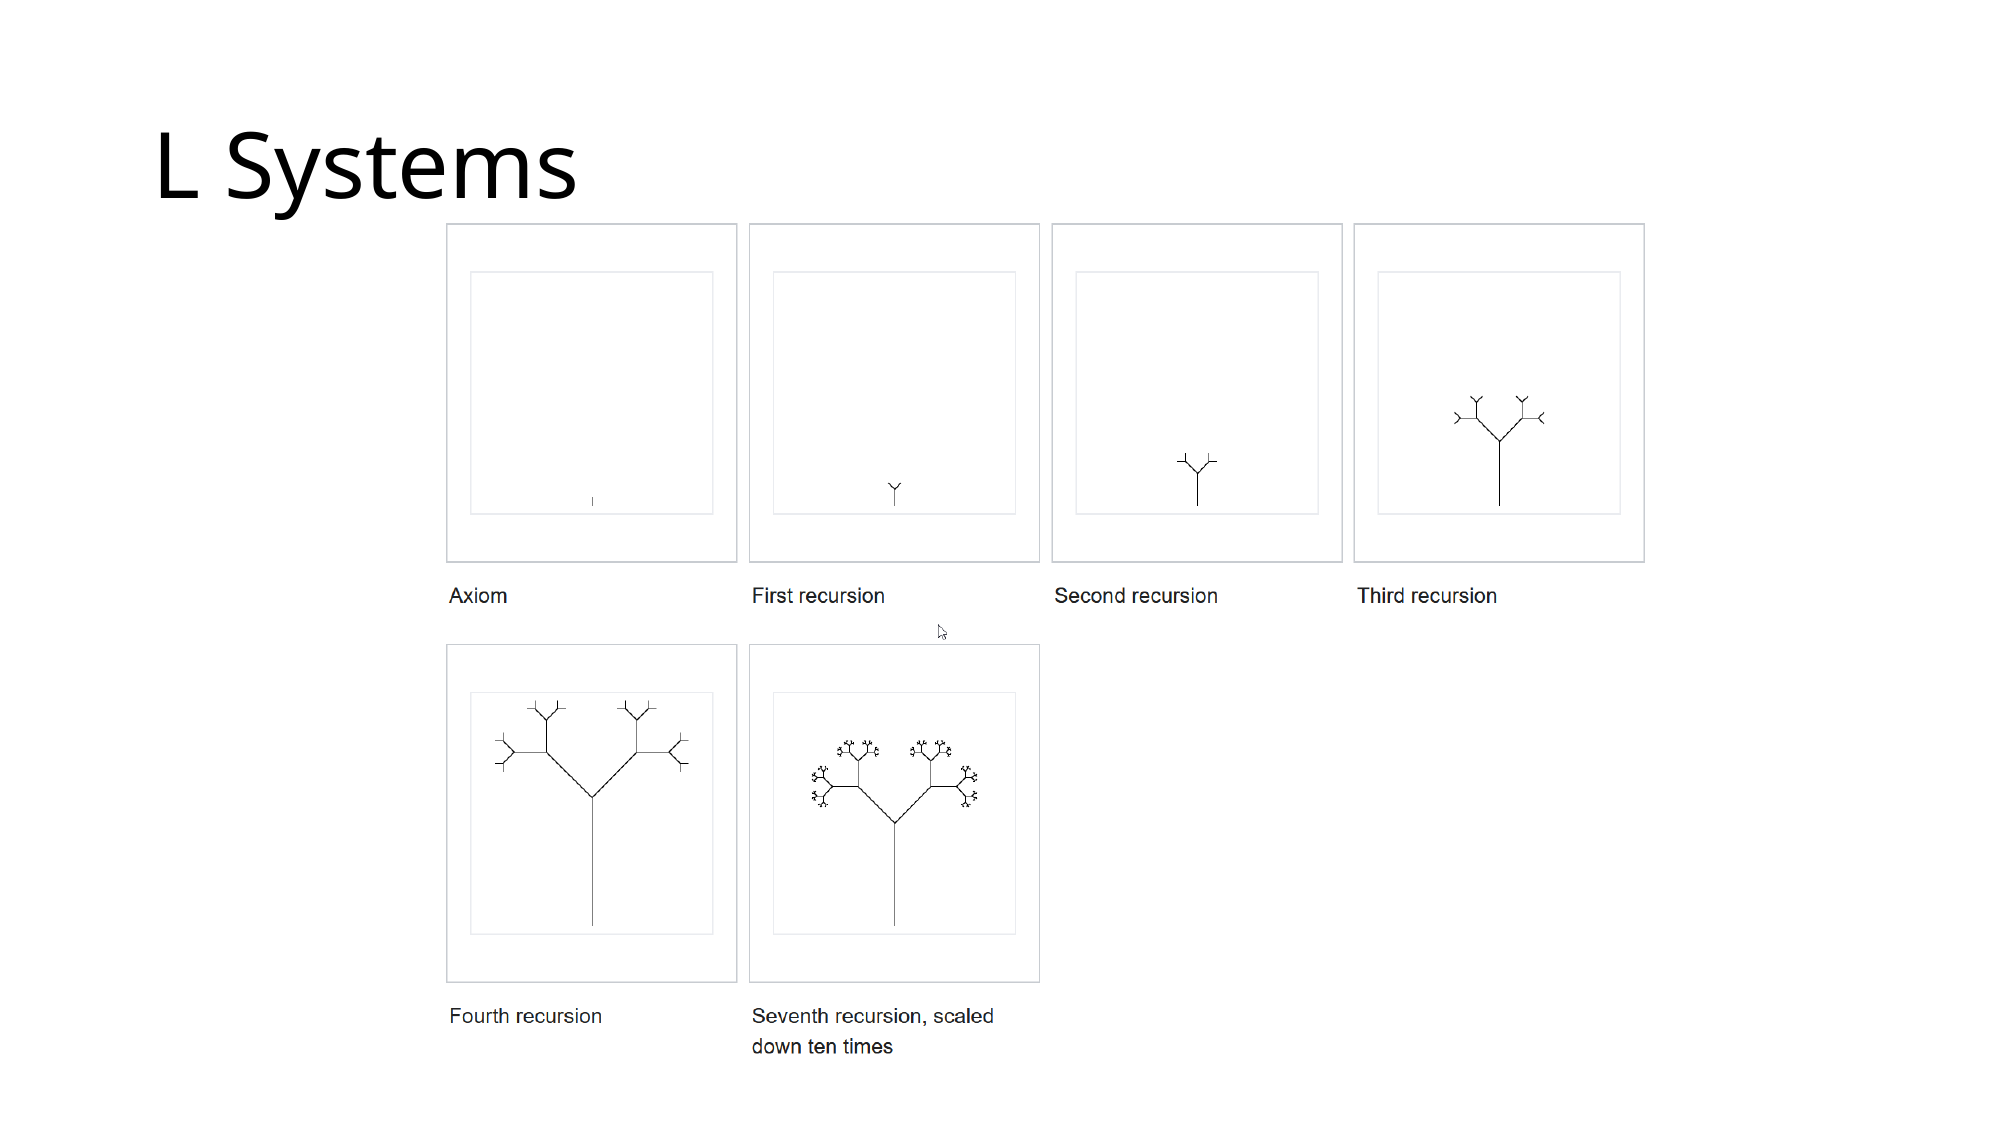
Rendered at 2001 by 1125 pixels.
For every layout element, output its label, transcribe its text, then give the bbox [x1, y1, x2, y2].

title L Systems [137, 59, 1863, 278]
picture [435, 210, 1660, 1074]
